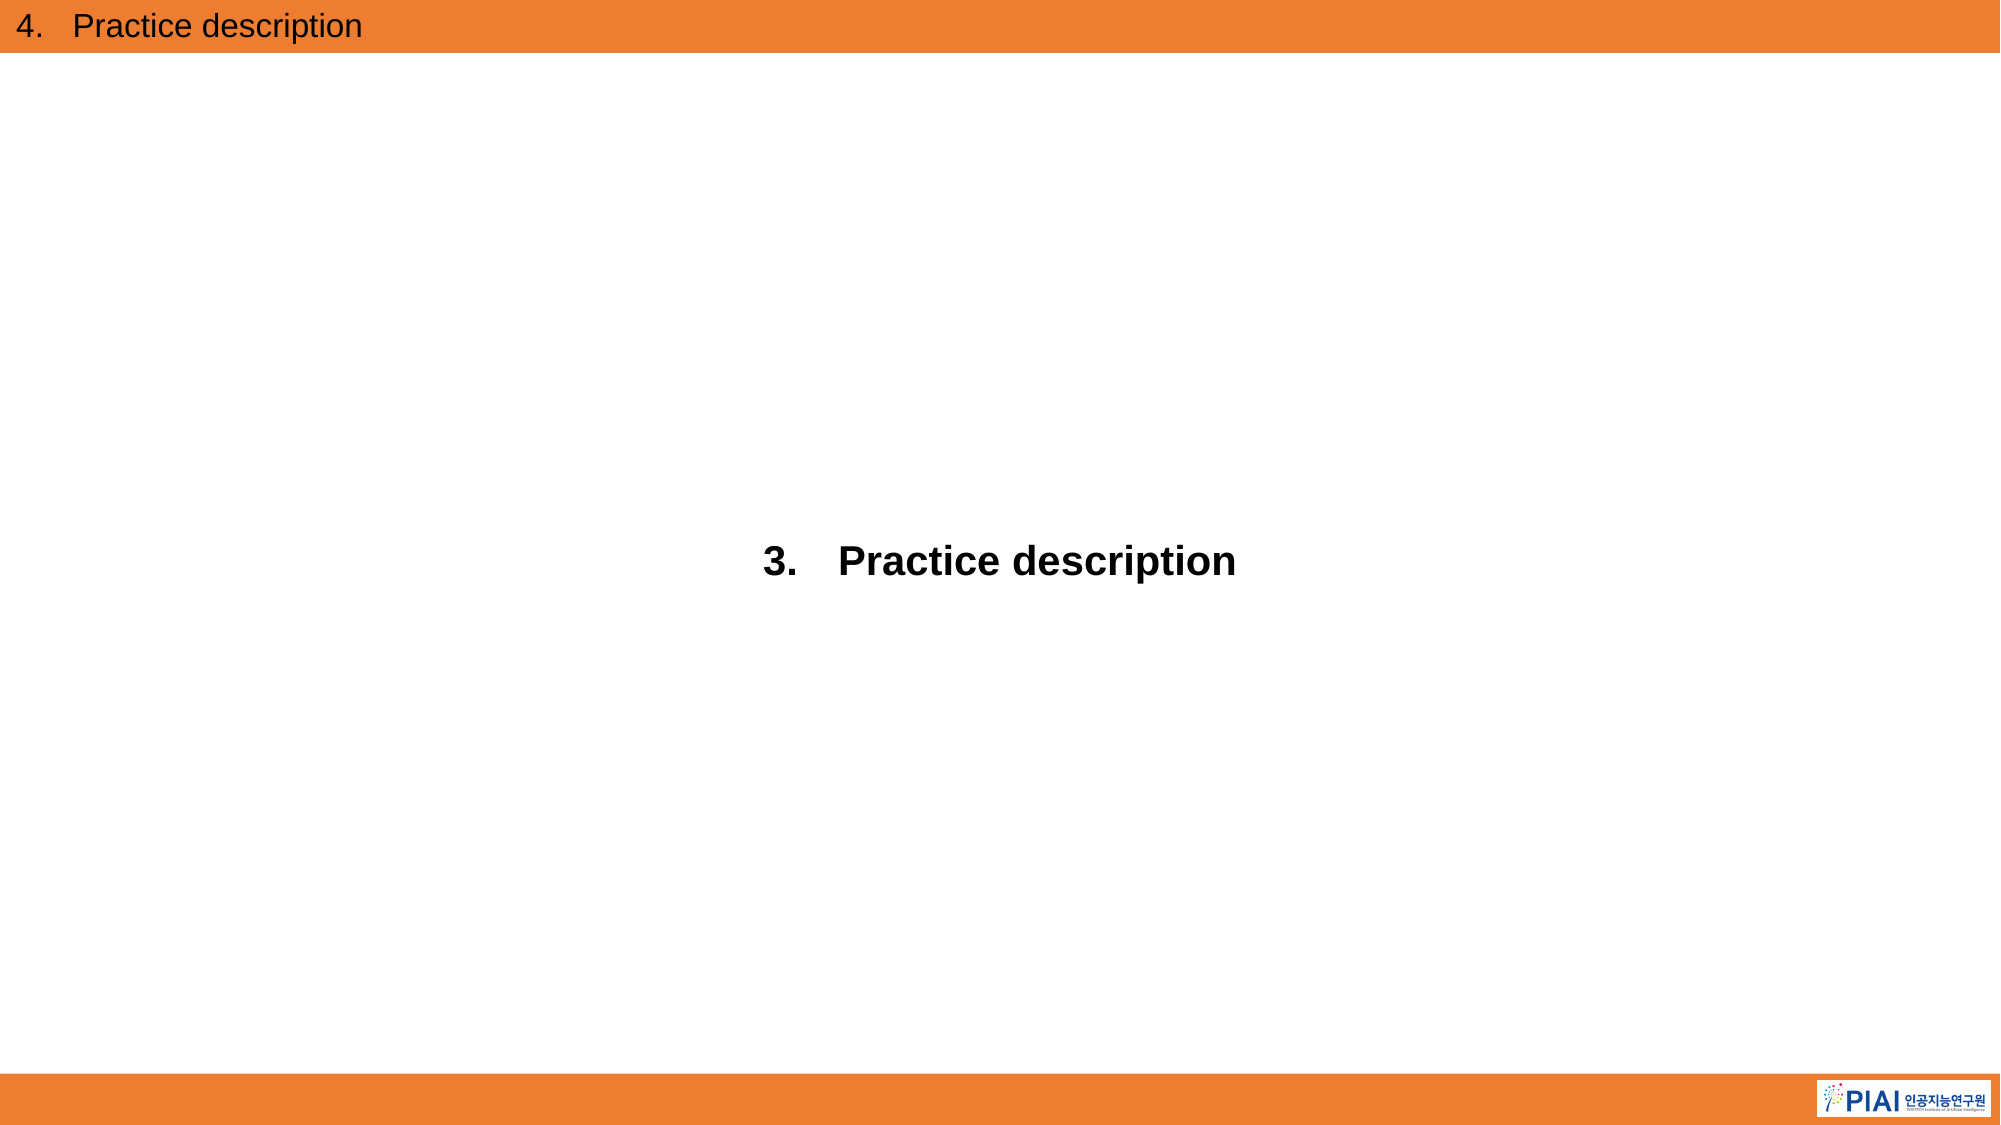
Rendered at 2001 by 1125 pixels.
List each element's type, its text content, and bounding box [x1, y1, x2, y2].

text_box Practice description [1, 0, 848, 52]
text_box [0, 1073, 2000, 1125]
text_box [0, 0, 2000, 54]
picture [1817, 1080, 1991, 1117]
slide_number 31 [137, 1055, 588, 1115]
text_box Practice description [586, 488, 1414, 637]
